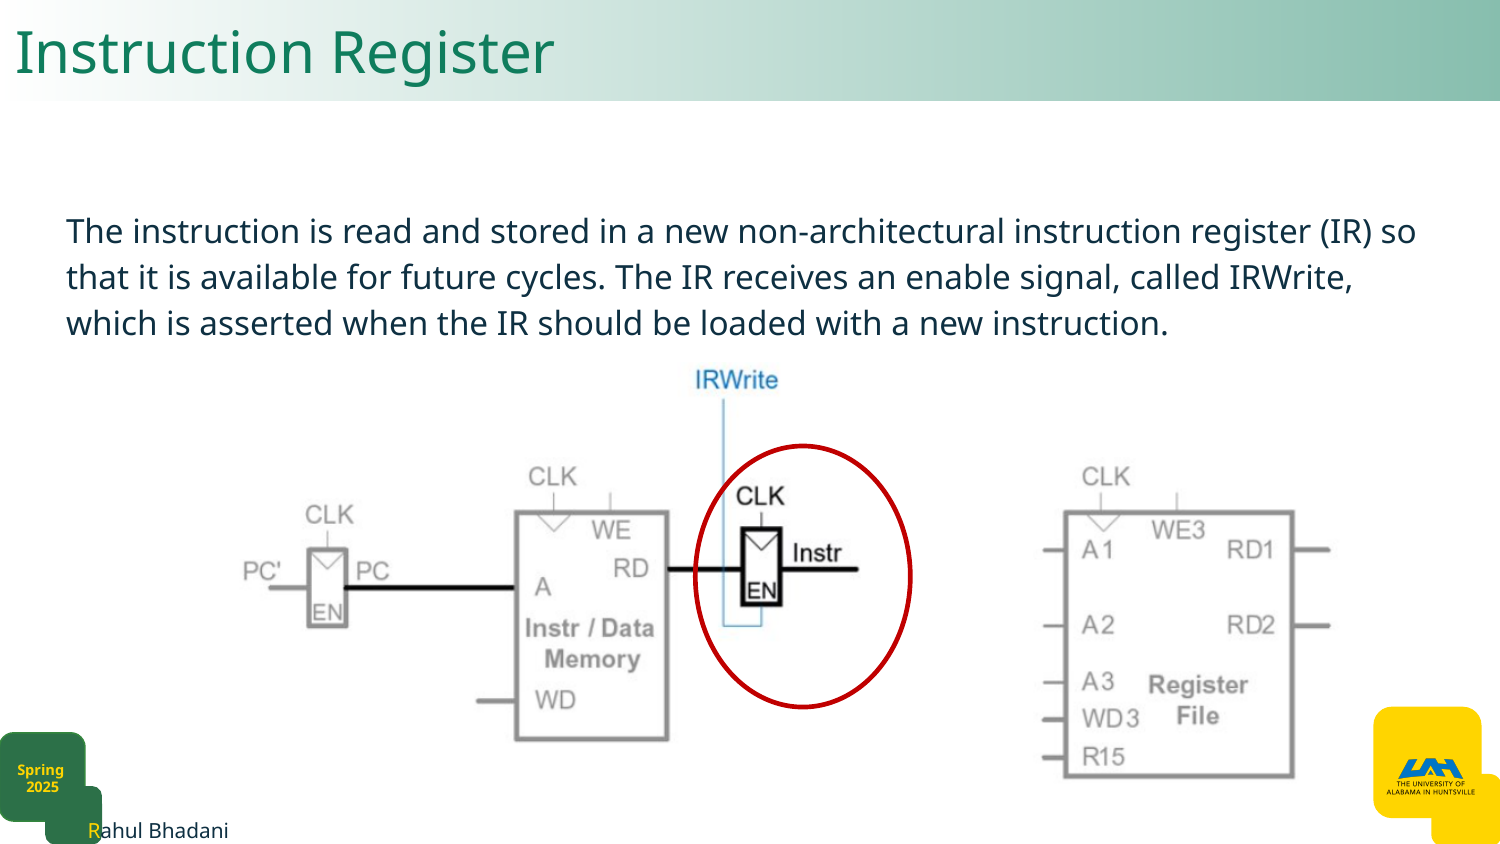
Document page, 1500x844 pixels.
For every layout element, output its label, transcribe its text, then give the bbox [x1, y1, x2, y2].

picture [1386, 758, 1475, 795]
picture [230, 362, 1349, 789]
title Instruction Register [0, 0, 1500, 101]
list The instruction is read and stored in a new non-architectural instruction register (IR) so that it is available for future cycles. The IR receives an enable signal, called IRWrite, which is asserted when the IR should be loaded with a new instruction. [51, 189, 1449, 750]
